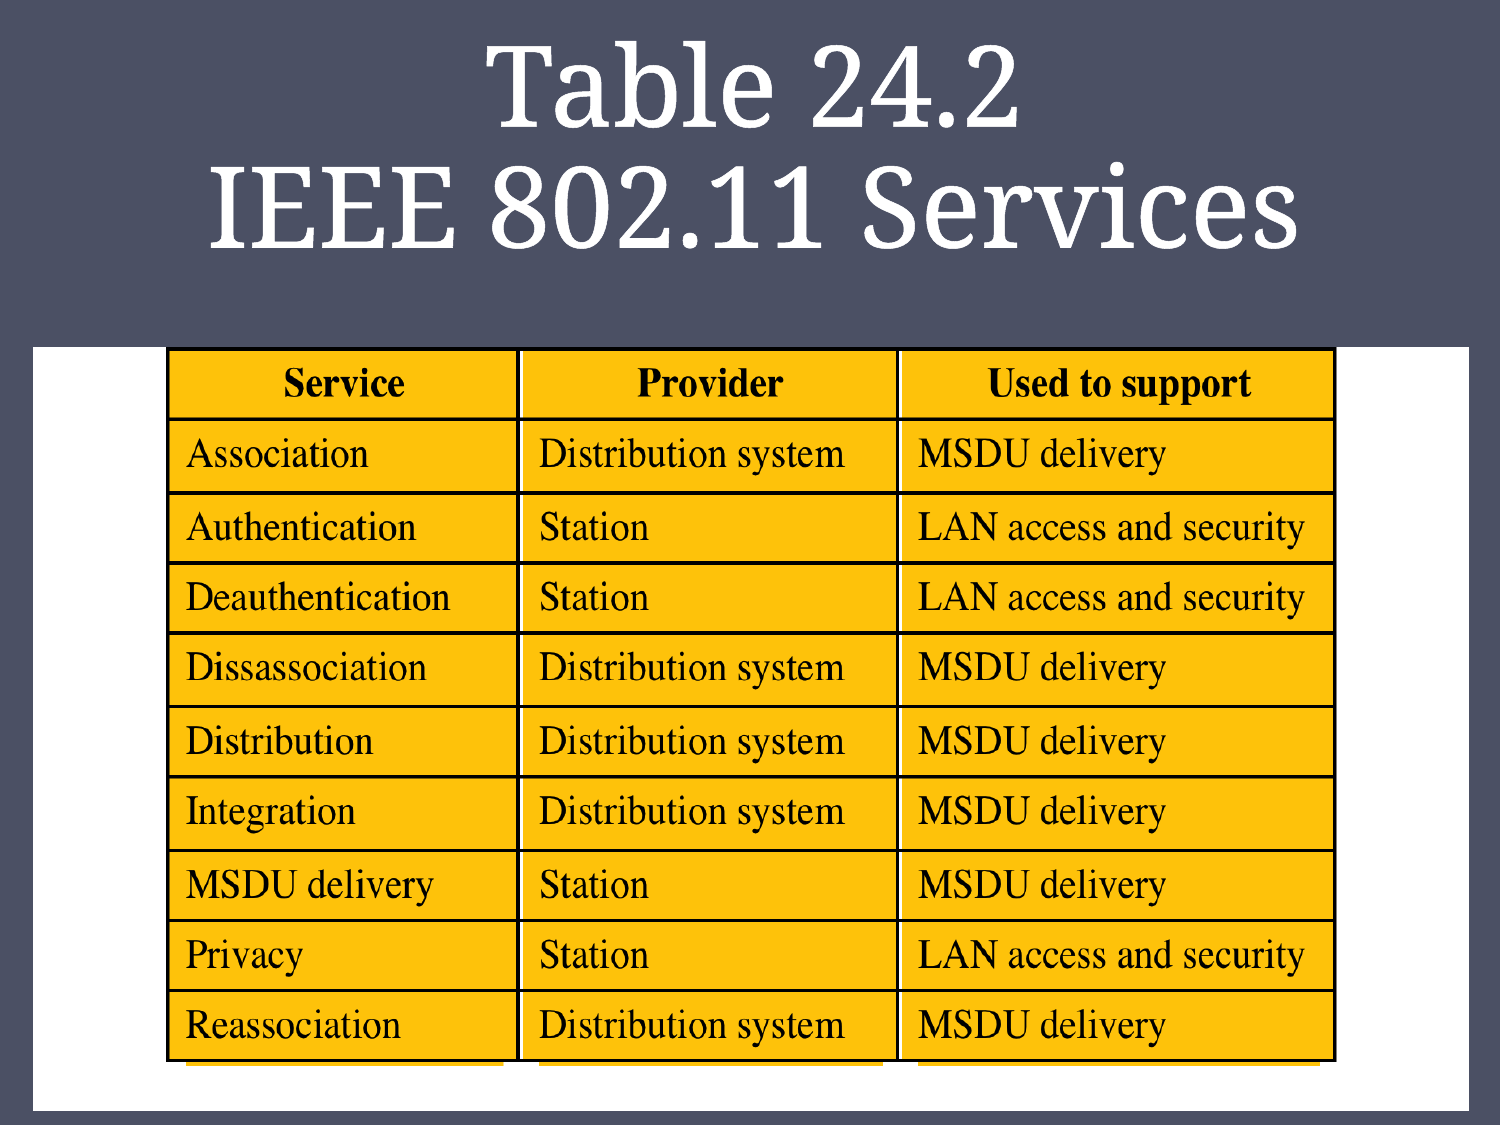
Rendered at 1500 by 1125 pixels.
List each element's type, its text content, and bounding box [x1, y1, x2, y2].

picture [32, 347, 1469, 1111]
title Table 24.2 IEEE 802.11 Services [4, 90, 1500, 278]
